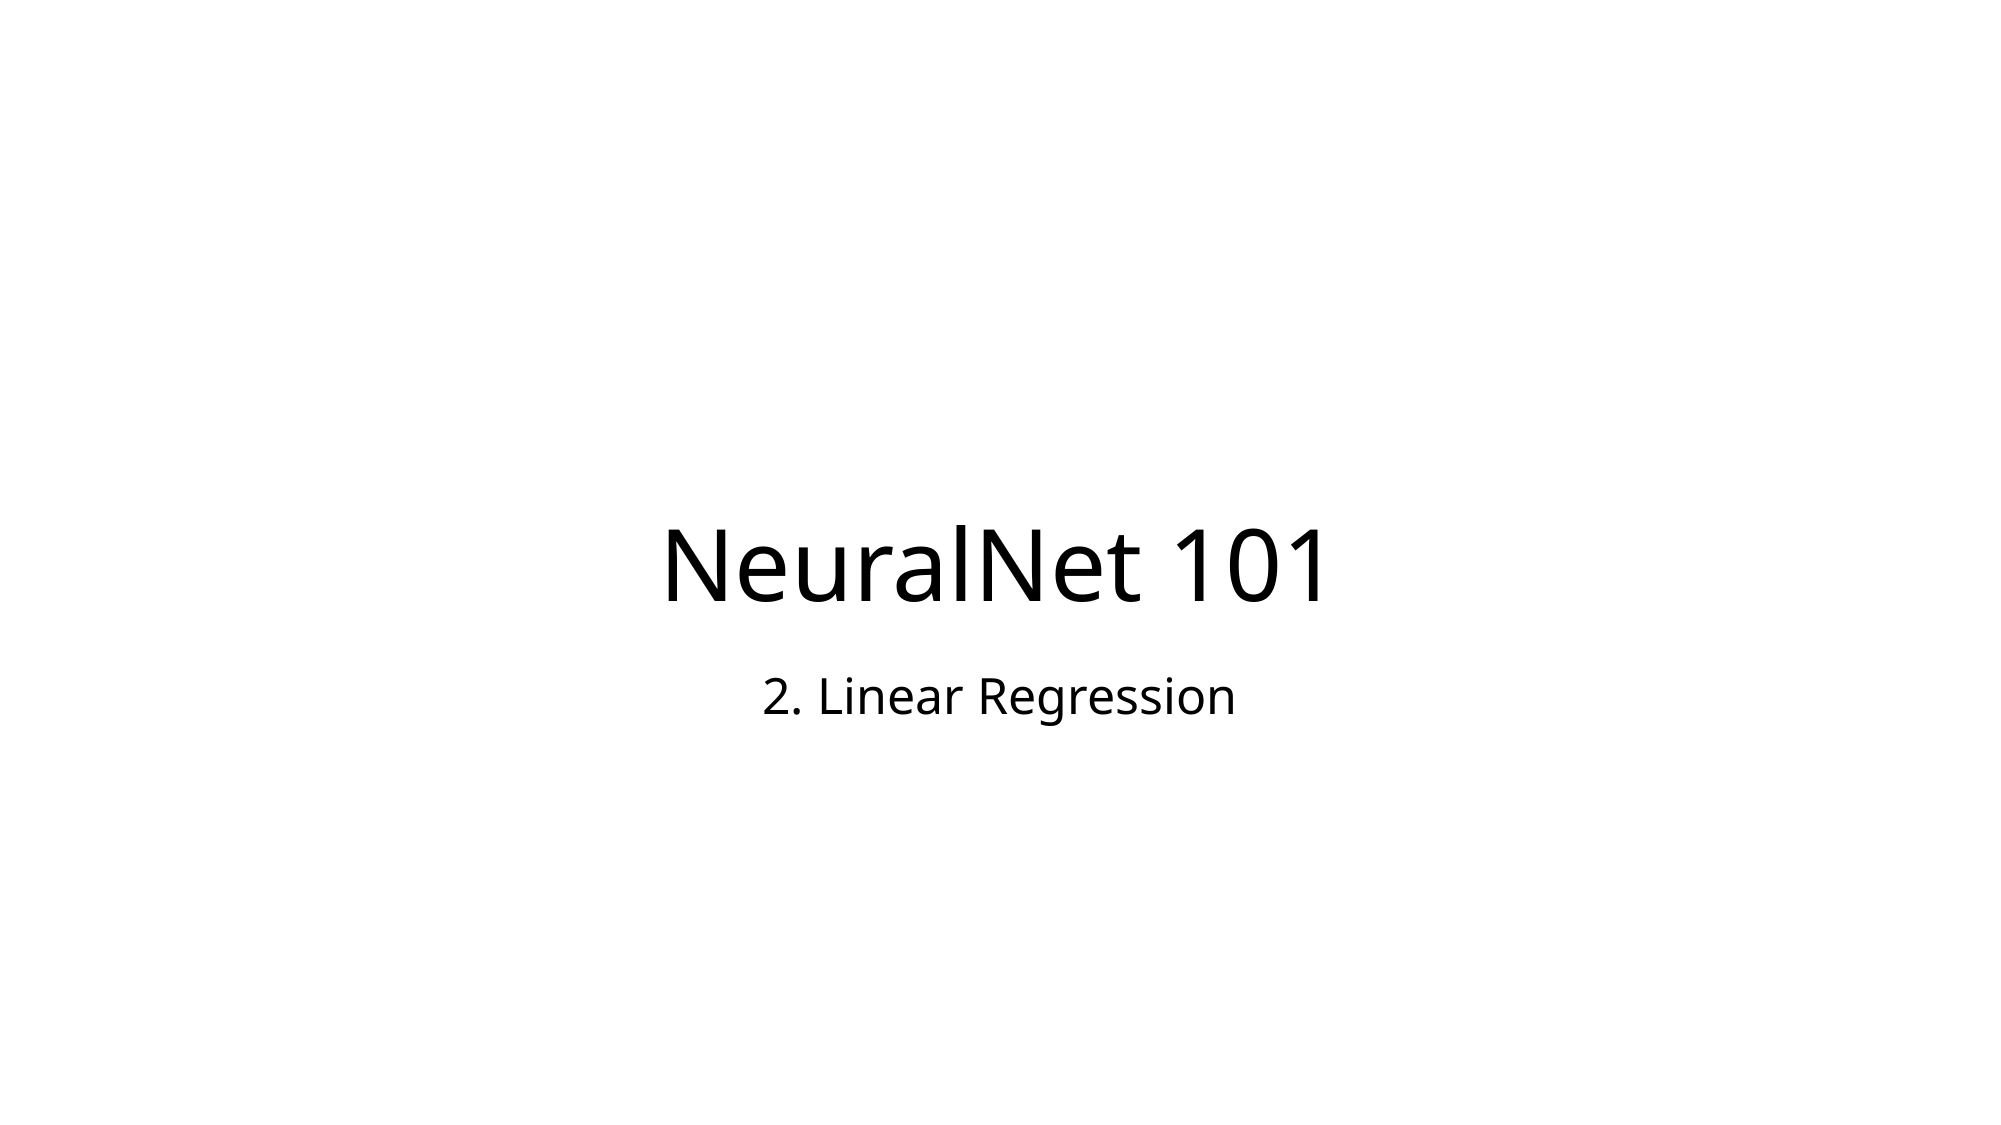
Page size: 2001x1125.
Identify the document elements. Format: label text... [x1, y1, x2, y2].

text_box NeuralNet 101 [386, 494, 1614, 629]
text_box 2. Linear Regression [386, 656, 1614, 732]
